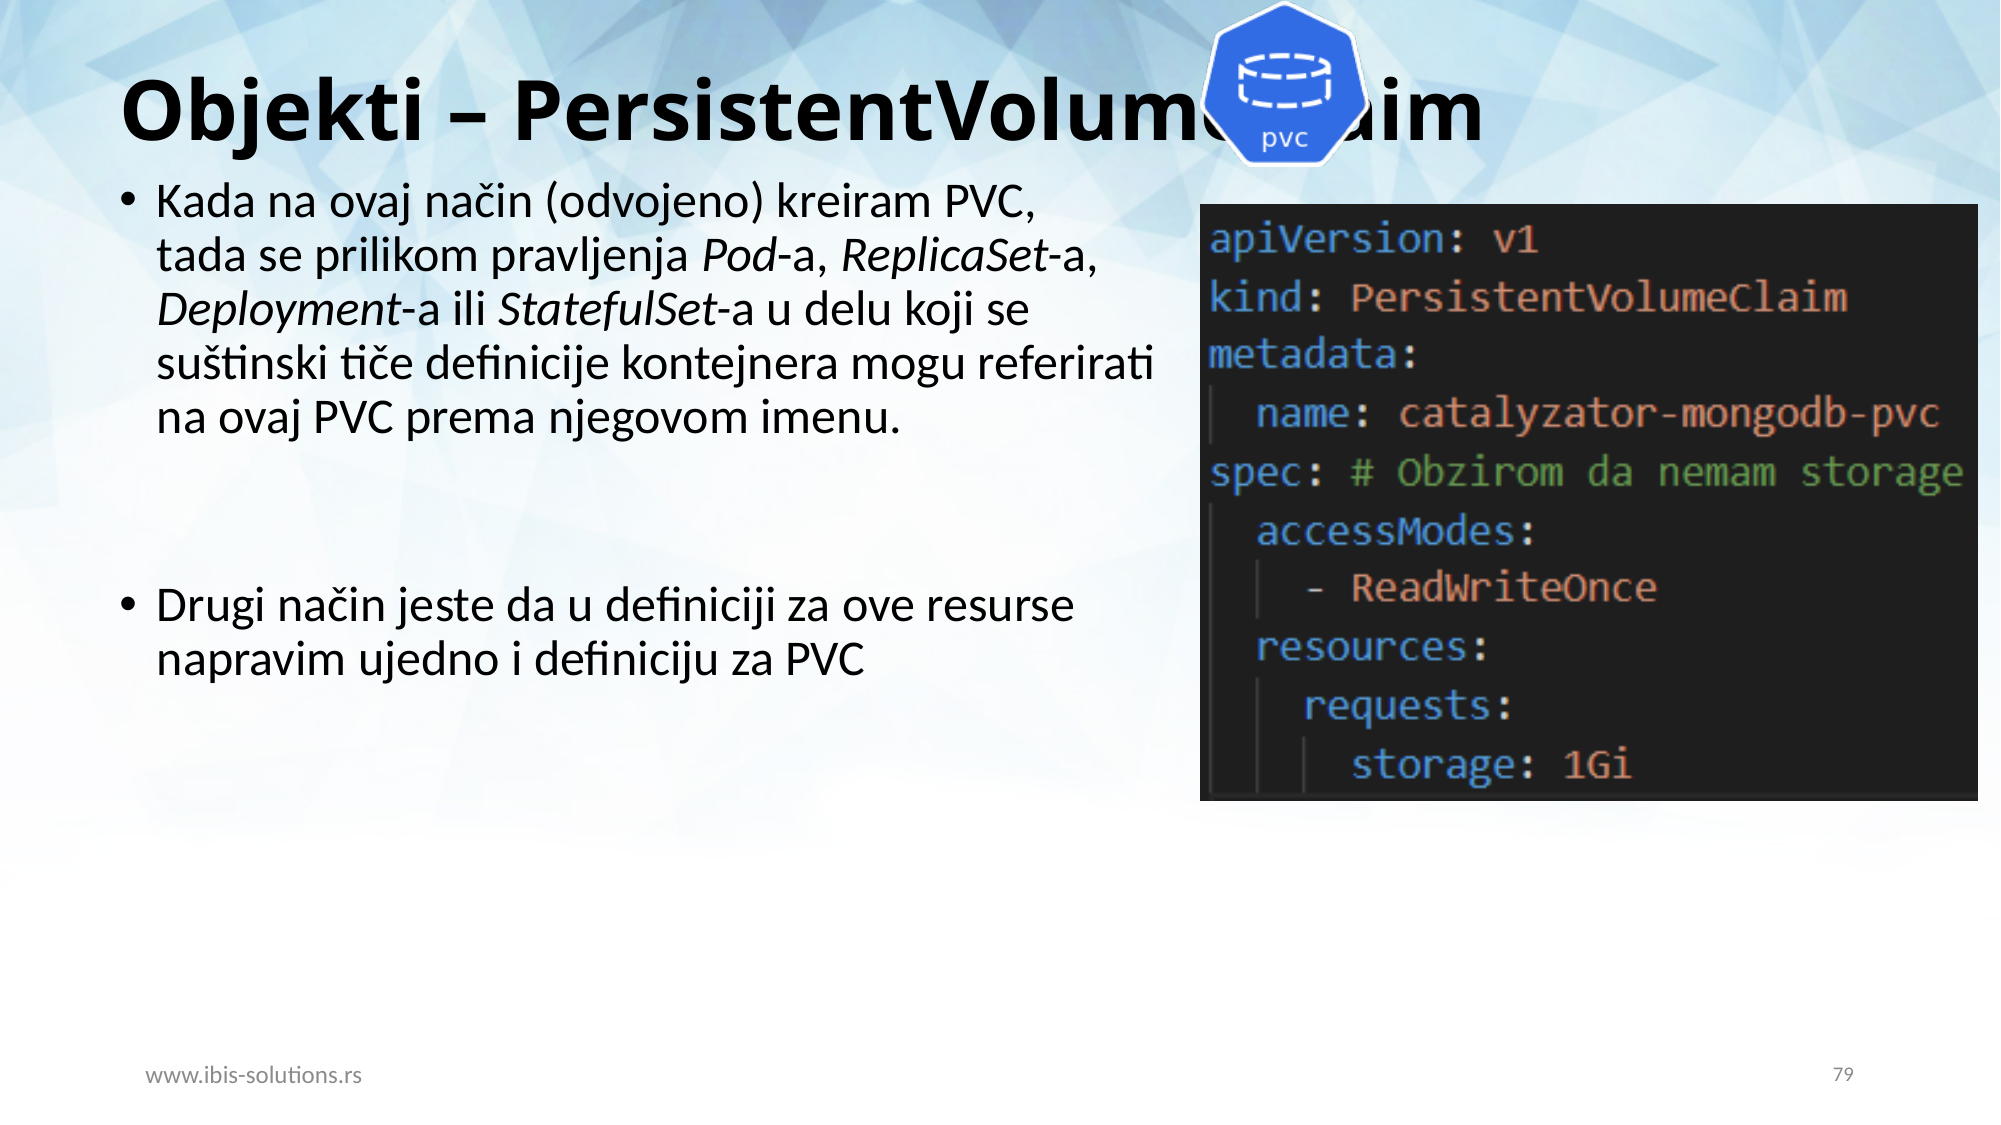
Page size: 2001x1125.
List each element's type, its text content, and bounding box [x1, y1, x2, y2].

text_box www.ibis-solutions.rs [130, 1046, 1239, 1100]
list Kada na ovaj način (odvojeno) kreiram PVC, tada se prilikom pravljenja Pod-a, ReplicaSet-a, Deployment-a ili StatefulSet-a u delu koji se suštinski tiče definicije kontejnera mogu referirati na ovaj PVC prema njegovom imenu. Drugi način jeste da u definiciji za ove resurse napravim ujedno i definiciju za PVC [104, 166, 1950, 1098]
text_box [0, 0, 2000, 1125]
title Objekti – PersistentVolumeClaim [1370, 59, 1680, 166]
text_box 79 [1756, 1046, 1869, 1100]
title Objekti – PersistentVolumeClaim [104, 59, 1200, 166]
picture [1200, 1, 1370, 167]
picture [1200, 204, 1978, 801]
